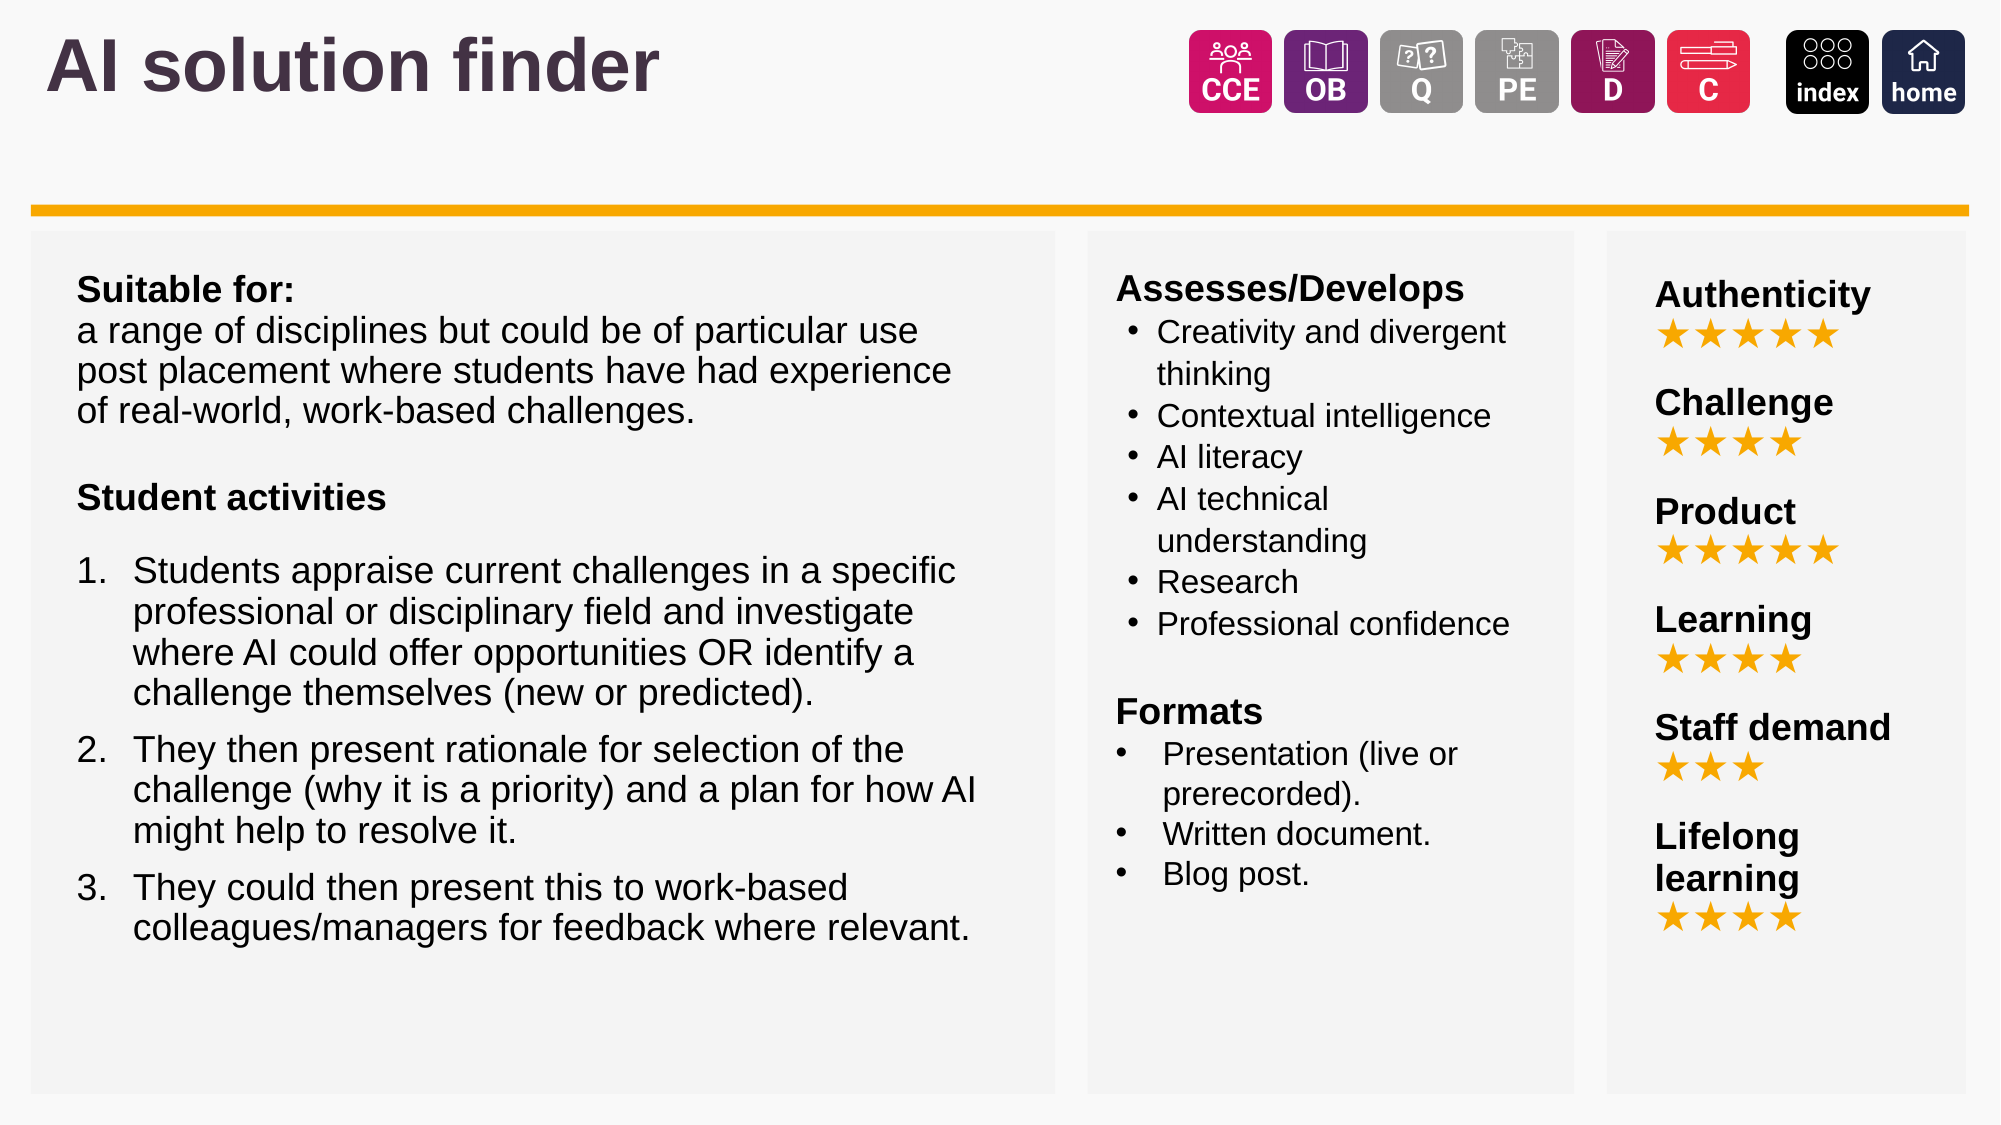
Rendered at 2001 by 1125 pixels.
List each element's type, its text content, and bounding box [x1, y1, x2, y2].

picture [1882, 30, 1965, 114]
picture [1189, 30, 1272, 113]
picture [1380, 30, 1463, 113]
title AI solution finder [30, 19, 1056, 188]
picture [1667, 30, 1750, 113]
text_box Authenticity ★★★★★ Challenge ★★★★ Product ★★★★★ Learning ★★★★ Staff demand ★★★ Lifelong learning ★★★★ [1639, 265, 1932, 1078]
picture [1284, 30, 1368, 113]
text_box Assesses/Develops Creativity and divergent thinking Contextual intelligence AI literacy AI technical understanding Research Professional confidence Formats Presentation (live or prerecorded). Written document. Blog post. [1100, 256, 1553, 900]
list Suitable for: a range of disciplines but could be of particular use post placement where students have had experience of real-world, work-based challenges. Student activities Students appraise current challenges in a specific professional or disciplinary field and investigate where AI could offer opportunities OR identify a challenge themselves (new or predicted). They then present rationale for selection of the challenge (why it is a priority) and a plan for how AI might help to resolve it. They could then present this to work-based colleagues/managers for feedback where relevant. [61, 262, 1000, 1051]
picture [1475, 30, 1559, 113]
picture [1571, 30, 1655, 113]
picture [1786, 30, 1869, 114]
